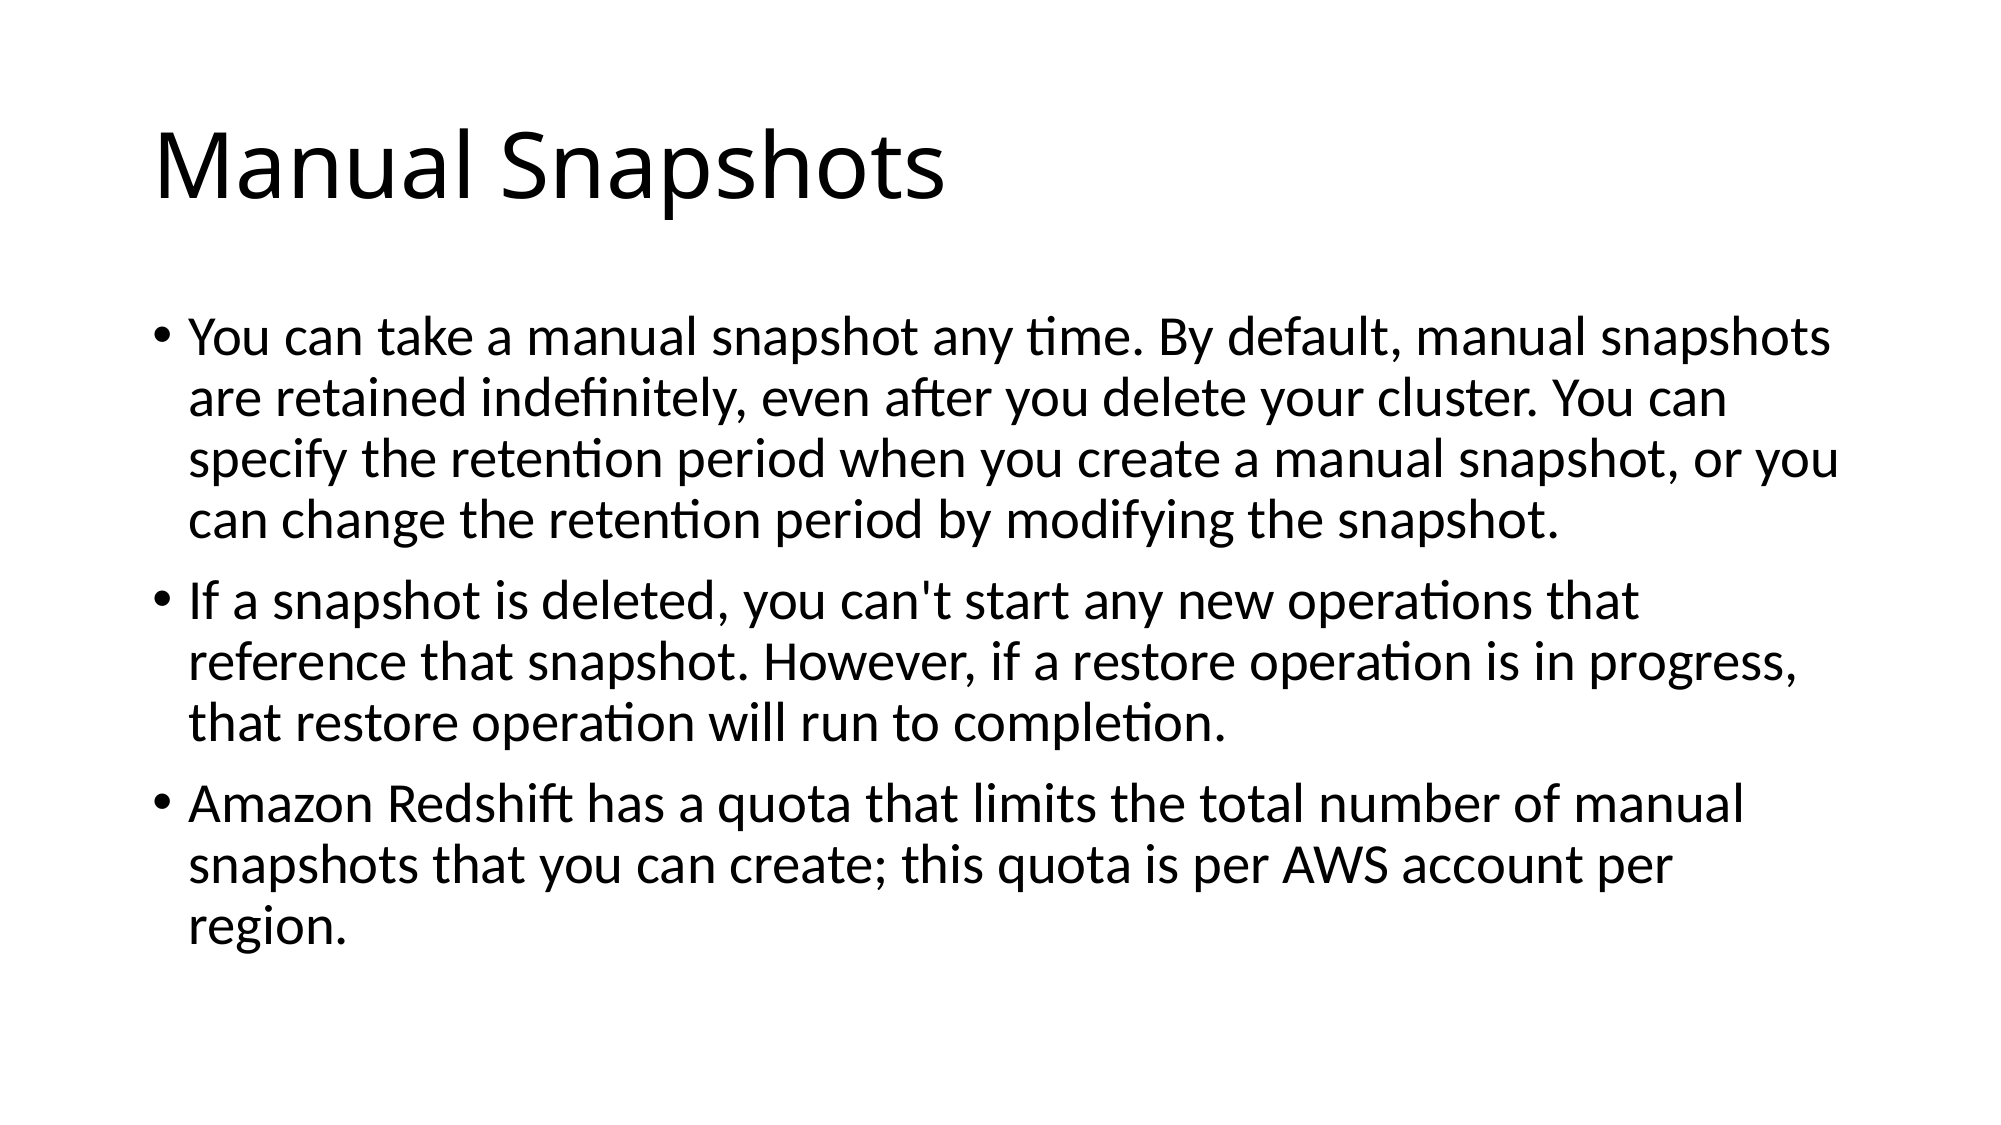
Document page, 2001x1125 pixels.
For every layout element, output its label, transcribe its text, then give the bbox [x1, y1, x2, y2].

list You can take a manual snapshot any time. By default, manual snapshots are retained indefinitely, even after you delete your cluster. You can specify the retention period when you create a manual snapshot, or you can change the retention period by modifying the snapshot. If a snapshot is deleted, you can't start any new operations that reference that snapshot. However, if a restore operation is in progress, that restore operation will run to completion. Amazon Redshift has a quota that limits the total number of manual snapshots that you can create; this quota is per AWS account per region. [137, 299, 1863, 1014]
title Manual Snapshots [137, 59, 1863, 278]
